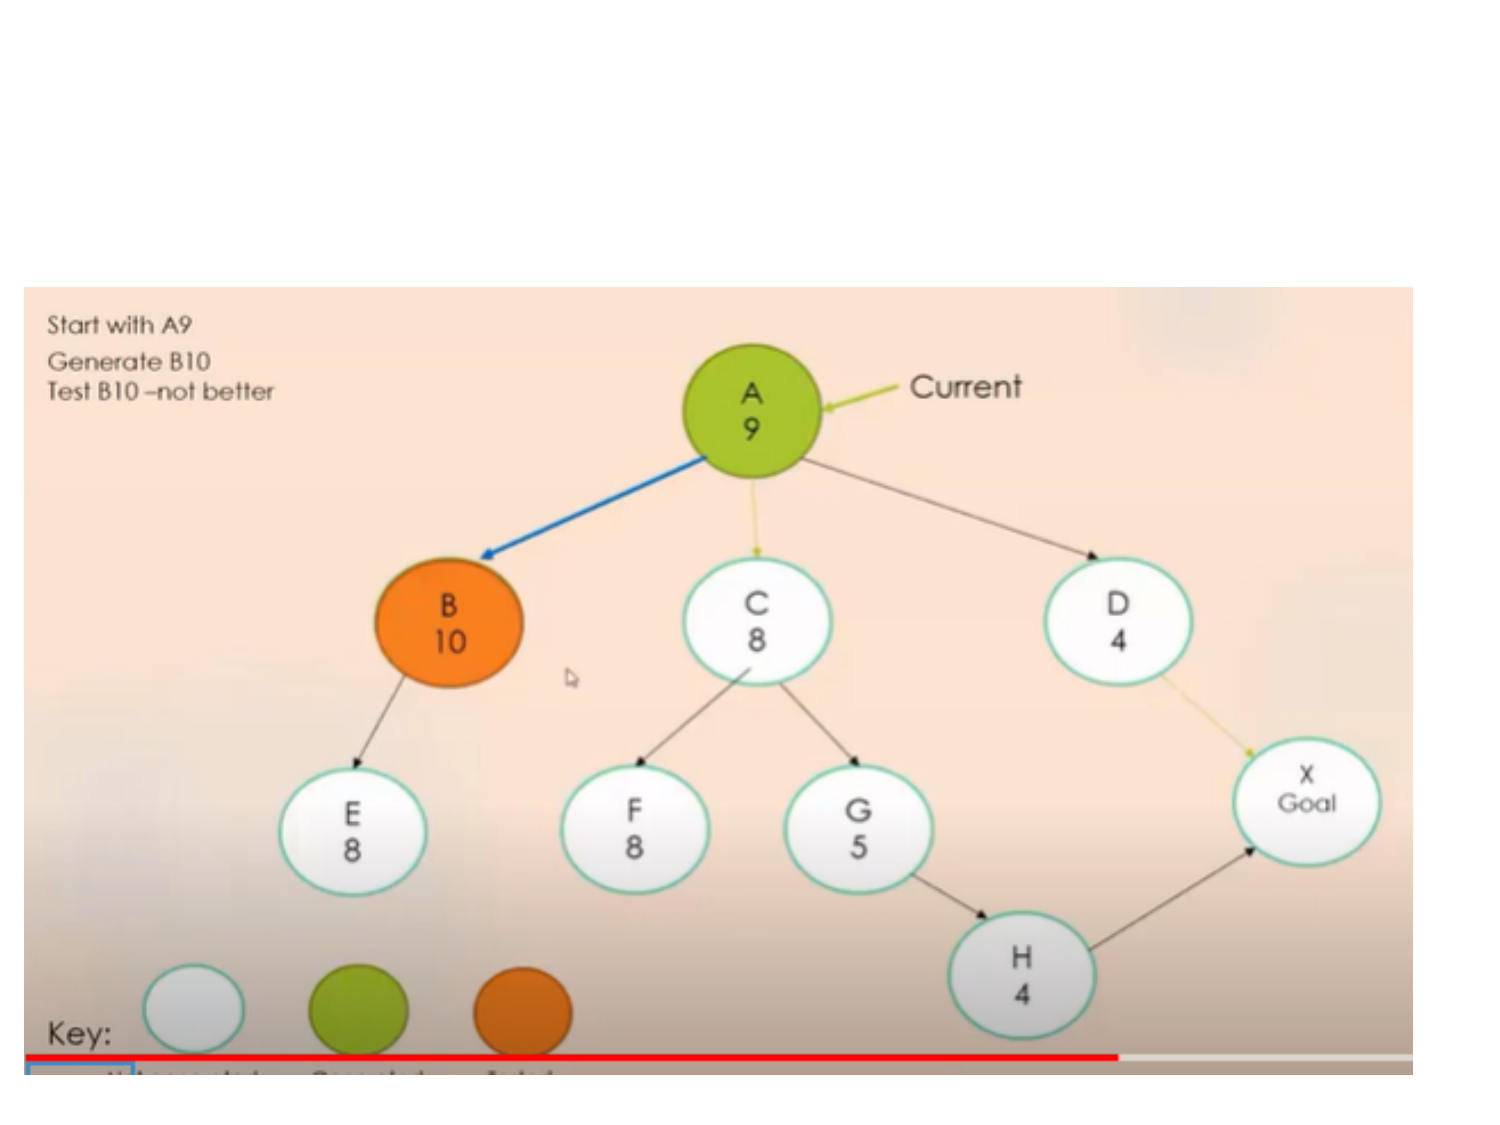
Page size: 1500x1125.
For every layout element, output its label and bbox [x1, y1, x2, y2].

picture [24, 287, 1413, 1076]
